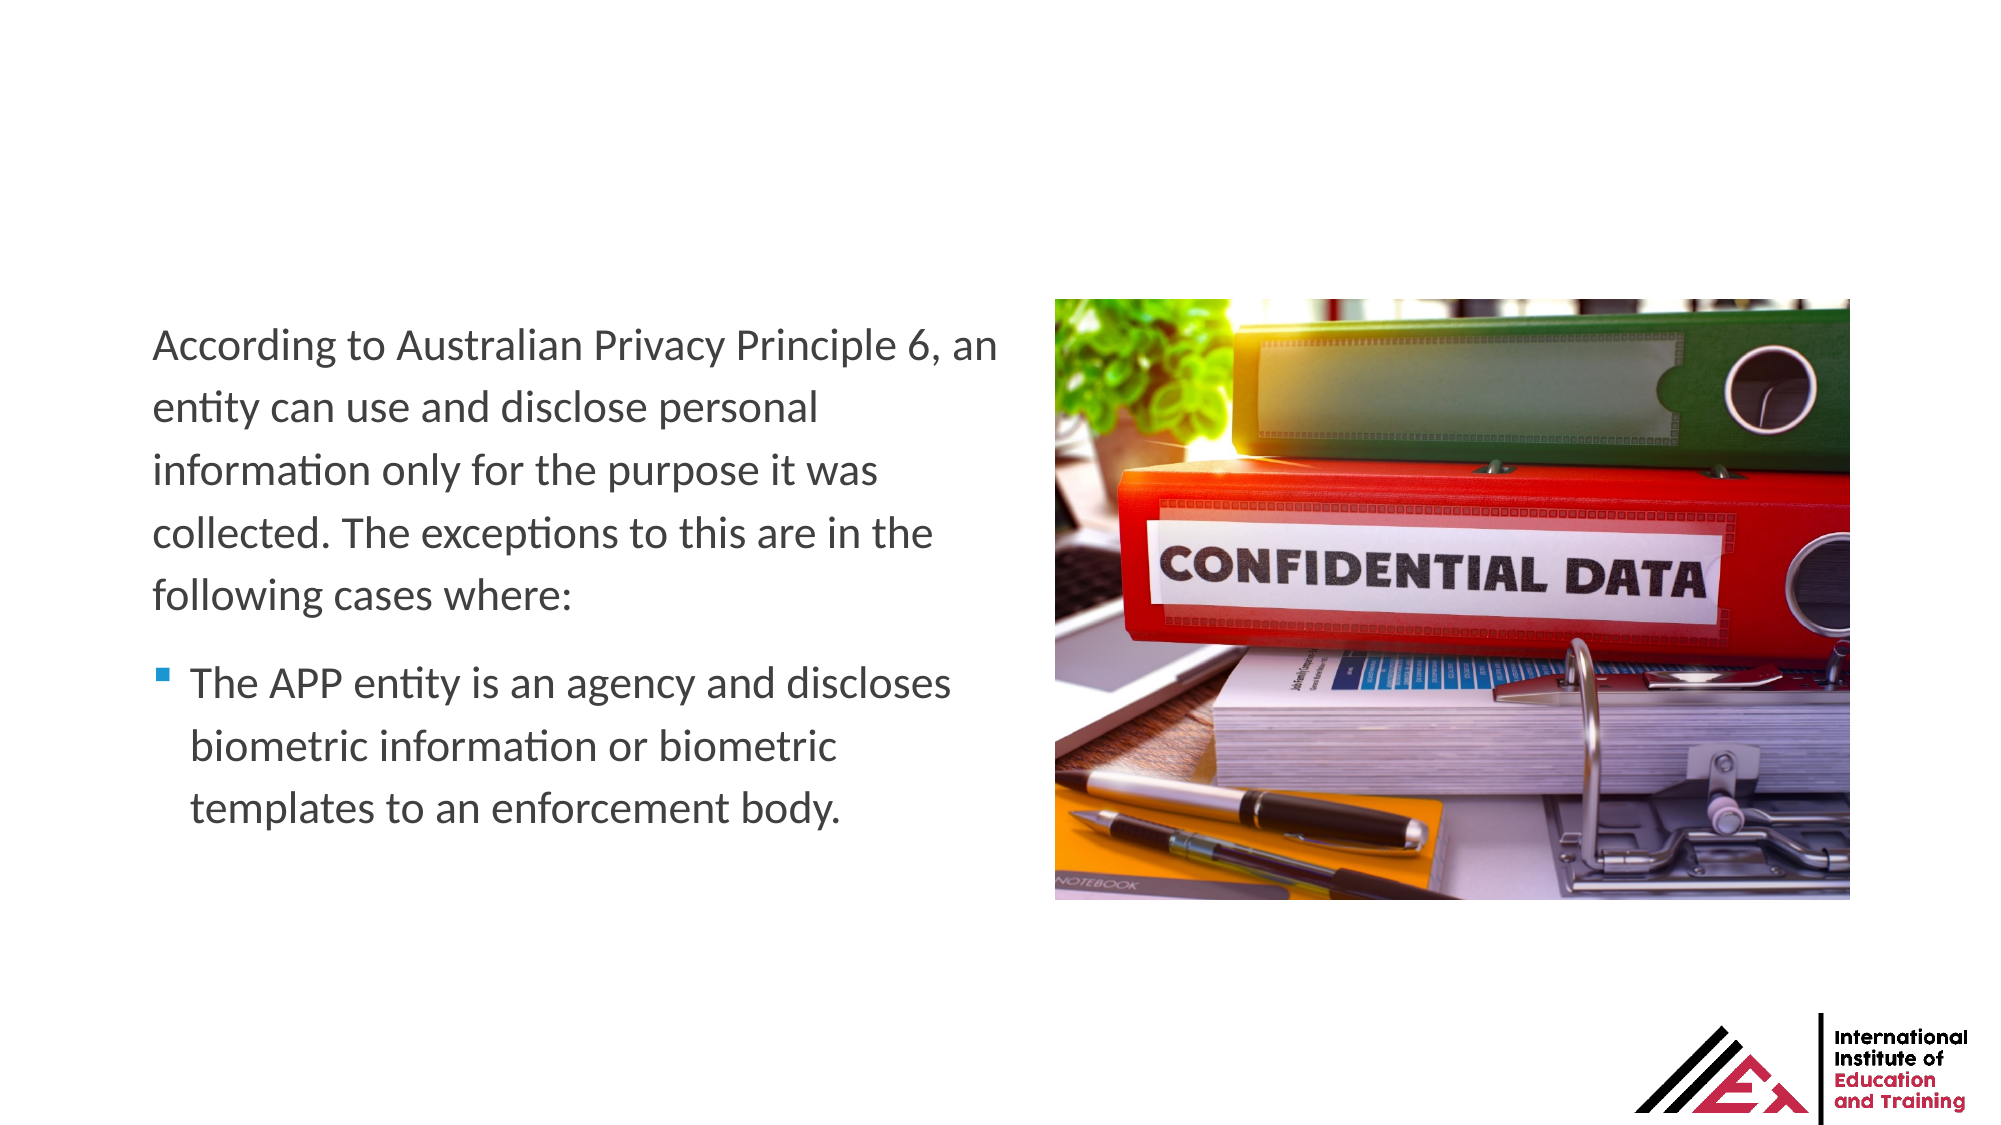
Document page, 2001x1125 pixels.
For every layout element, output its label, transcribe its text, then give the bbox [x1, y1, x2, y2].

picture [1634, 1013, 1967, 1125]
list According to Australian Privacy Principle 6, an entity can use and disclose personal information only for the purpose it was collected. The exceptions to this are in the following cases where: The APP entity is an agency and discloses biometric information or biometric templates to an enforcement body. [137, 299, 1047, 1014]
picture [1054, 299, 1850, 900]
